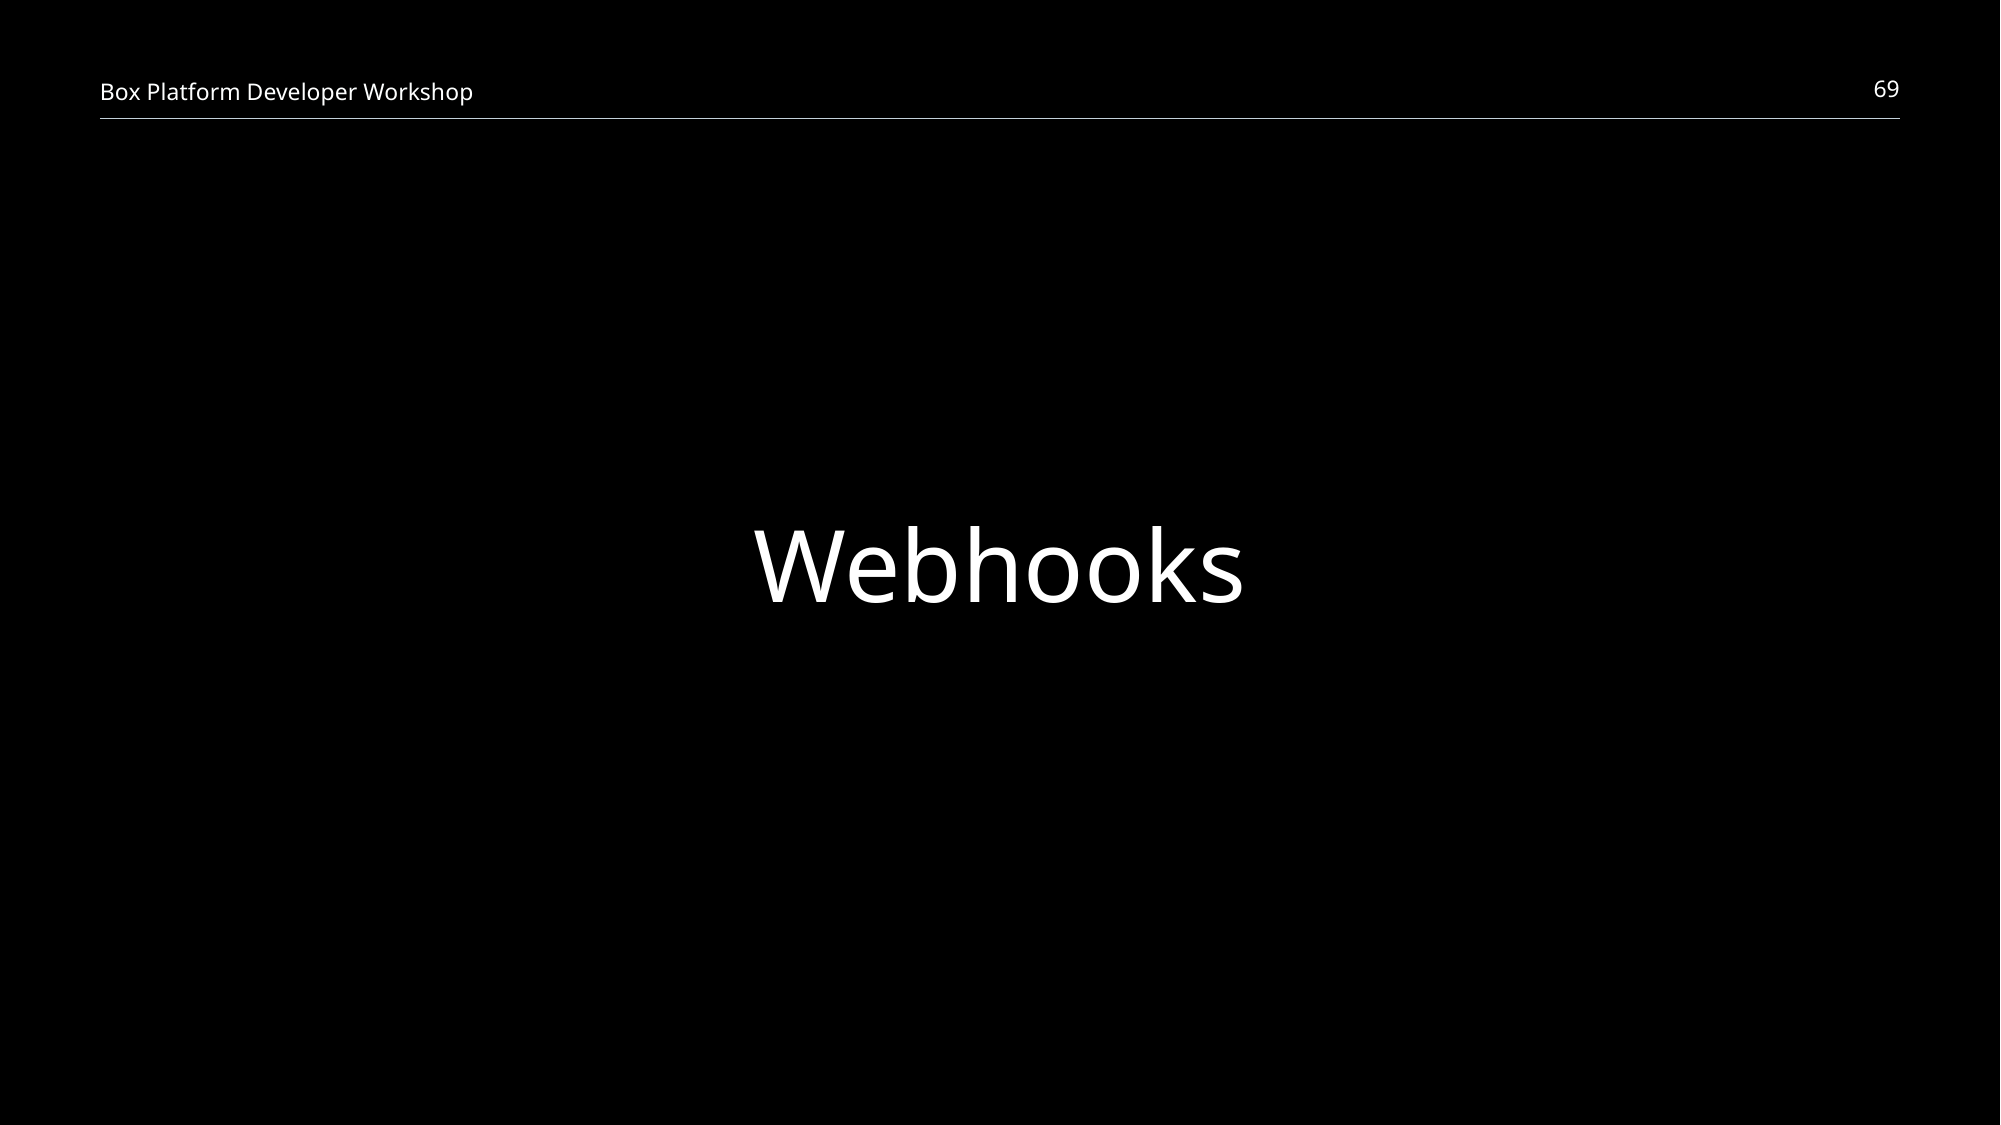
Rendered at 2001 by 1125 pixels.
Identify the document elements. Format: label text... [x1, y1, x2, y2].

text_box [366, 85, 383, 136]
title Webhooks [99, 468, 1900, 657]
